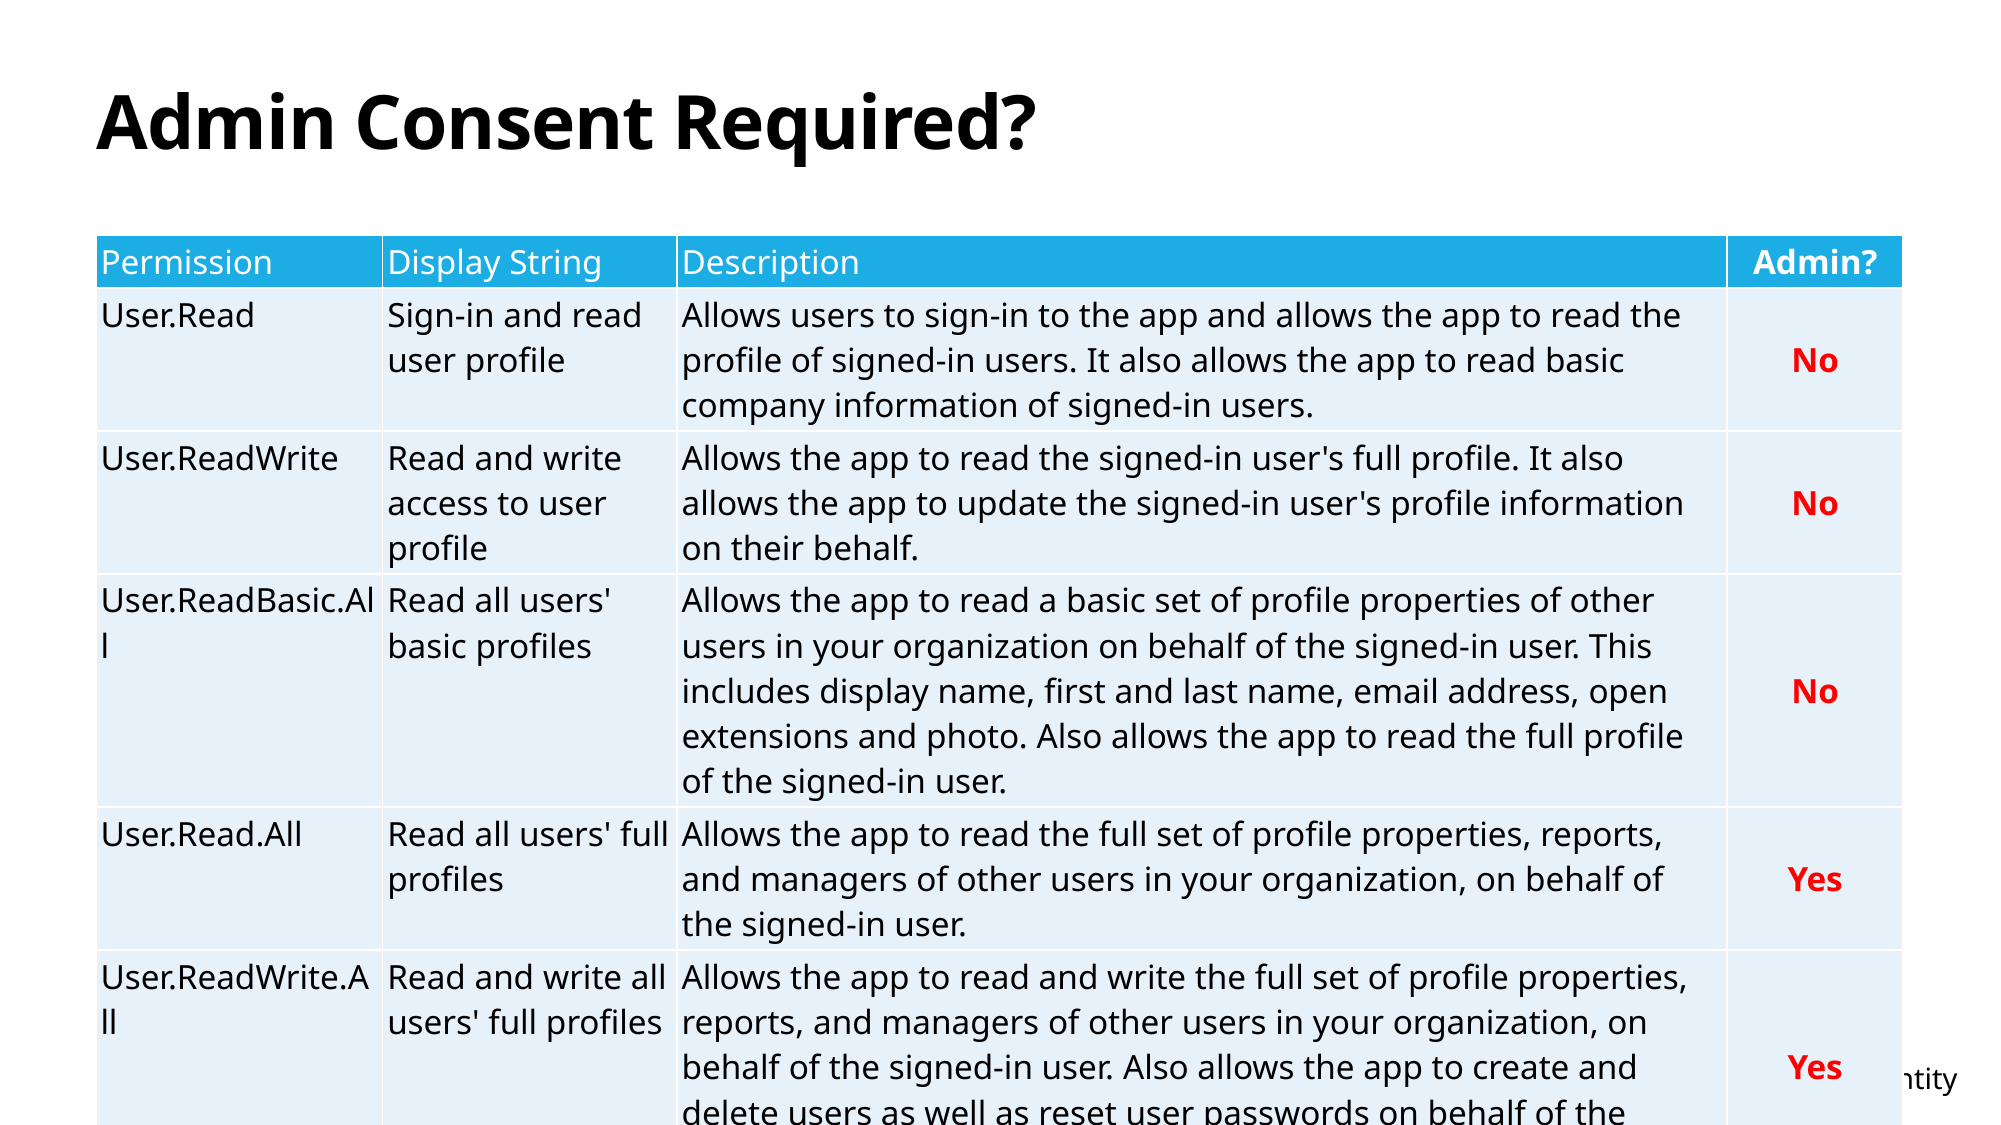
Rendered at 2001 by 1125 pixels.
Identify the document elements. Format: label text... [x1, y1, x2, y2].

table_cell User.Read.All [97, 808, 382, 949]
table_cell Read all users' full profiles [383, 808, 676, 949]
table_cell Allows users to sign-in to the app and allows the app to read the profile of signed-in users. It also allows the app to read basic company information of signed-in users. [678, 289, 1726, 430]
table_cell User.ReadWrite [97, 432, 382, 573]
table_cell No [1728, 575, 1902, 806]
table_cell Yes [1728, 808, 1902, 949]
table_cell No [1728, 289, 1902, 430]
title Admin Consent Required? [96, 75, 1904, 166]
table_cell Read and write access to user profile [383, 432, 676, 573]
table_cell Allows the app to read the signed-in user's full profile. It also allows the app to update the signed-in user's profile information on their behalf. [678, 432, 1726, 573]
table_cell Yes [1728, 951, 1902, 1125]
table_cell User.Read [97, 289, 382, 430]
table_cell Sign-in and read user profile [383, 289, 676, 430]
table_cell Allows the app to read and write the full set of profile properties, reports, and managers of other users in your organization, on behalf of the signed-in user. Also allows the app to create and delete users as well as reset user passwords on behalf of the signed-in user. [678, 951, 1726, 1125]
table_header Description [678, 236, 1726, 287]
table_header Permission [97, 236, 382, 287]
table_cell User.ReadBasic.All [97, 575, 382, 806]
table_header Display String [383, 236, 676, 287]
table_header Admin? [1728, 236, 1902, 287]
table_cell Allows the app to read a basic set of profile properties of other users in your organization on behalf of the signed-in user. This includes display name, first and last name, email address, open extensions and photo. Also allows the app to read the full profile of the signed-in user. [678, 575, 1726, 806]
table_cell No [1728, 432, 1902, 573]
table_cell Read all users' basic profiles [383, 575, 676, 806]
table_cell Read and write all users' full profiles [383, 951, 676, 1125]
table_cell User.ReadWrite.All [97, 951, 382, 1125]
table_cell Allows the app to read the full set of profile properties, reports, and managers of other users in your organization, on behalf of the signed-in user. [678, 808, 1726, 949]
